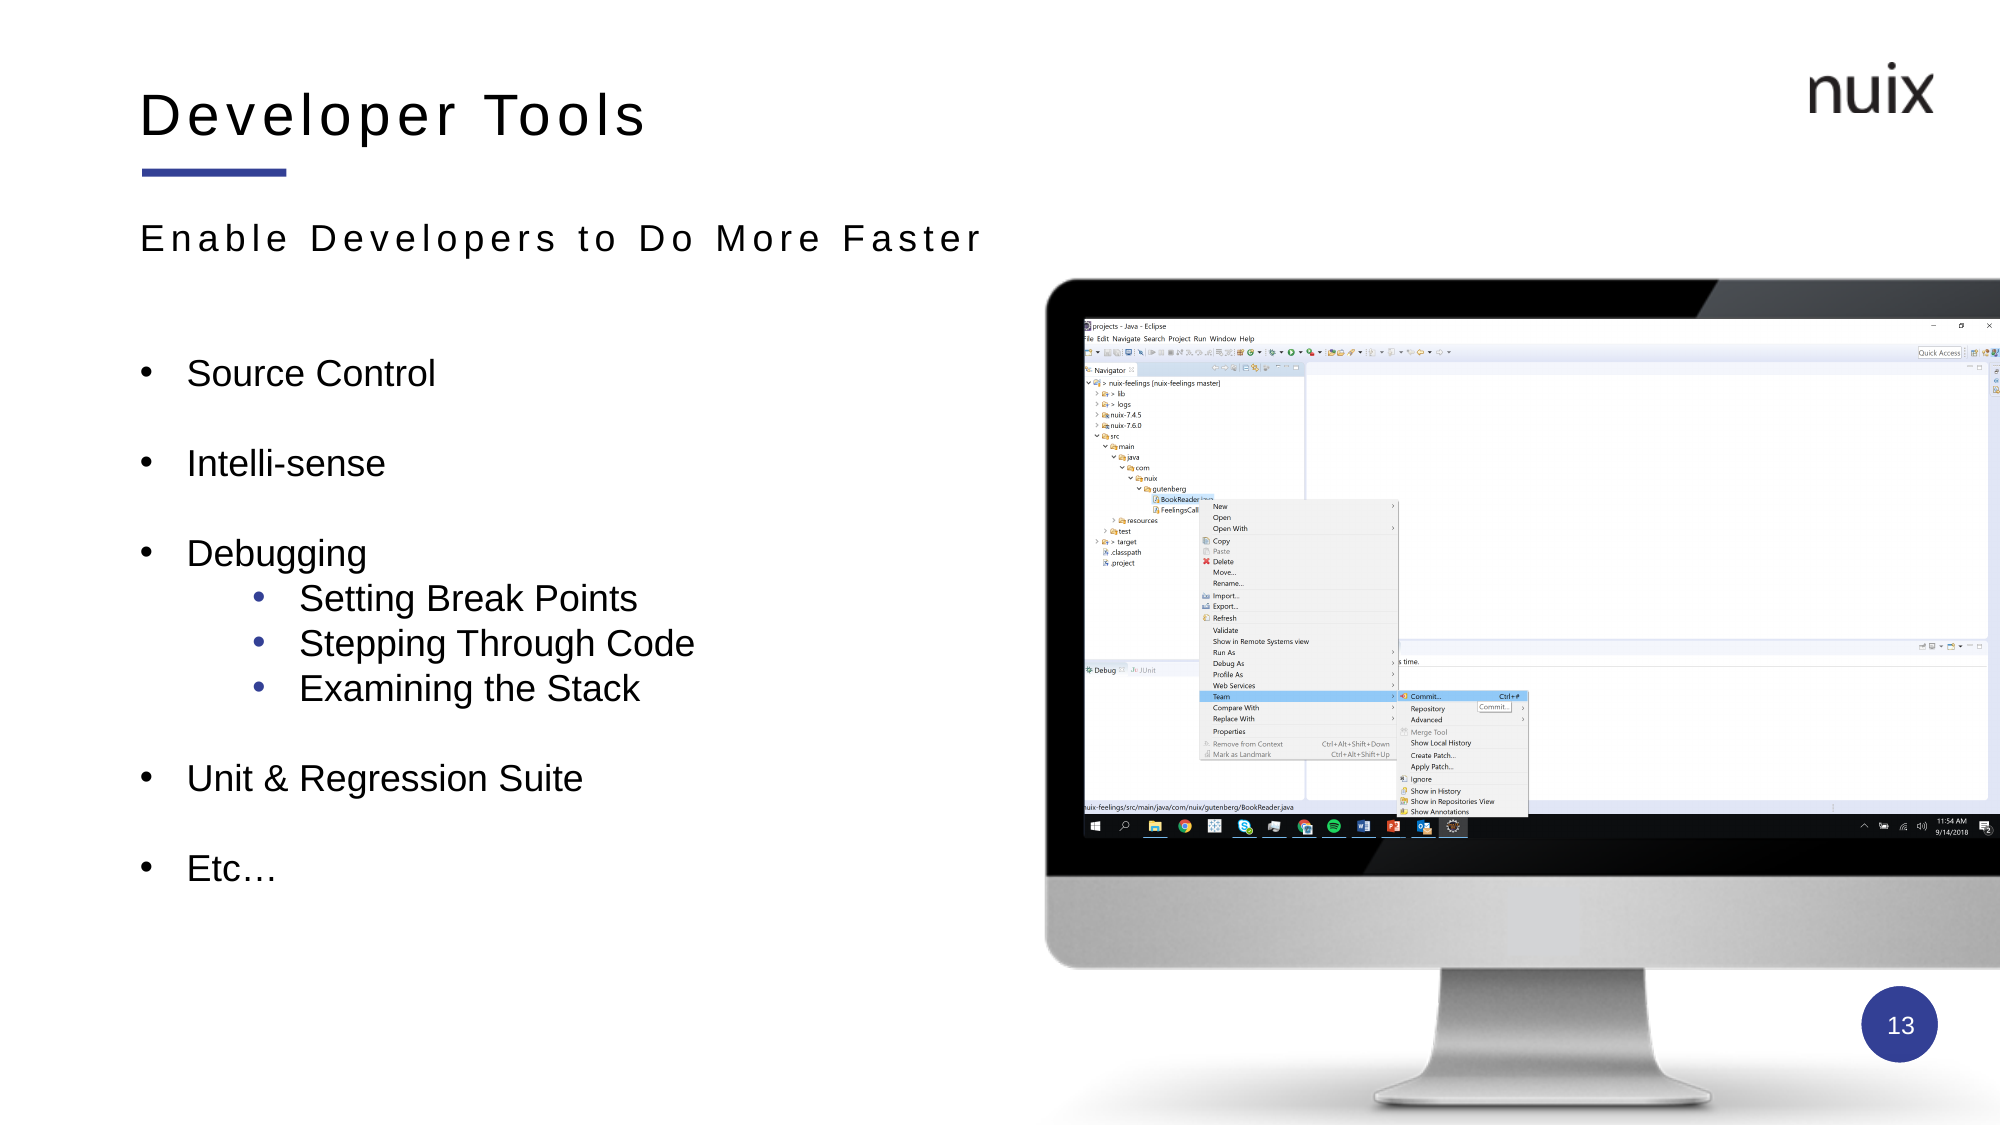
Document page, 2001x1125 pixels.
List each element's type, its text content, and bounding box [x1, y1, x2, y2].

picture [1027, 260, 2000, 1125]
list Enable Developers to Do More Faster [125, 206, 1773, 272]
title Developer Tools [125, 69, 1773, 206]
list Source Control Intelli-sense Debugging Setting Break Points Stepping Through Code Examining the Stack Unit & Regression Suite Etc… [125, 341, 1000, 924]
